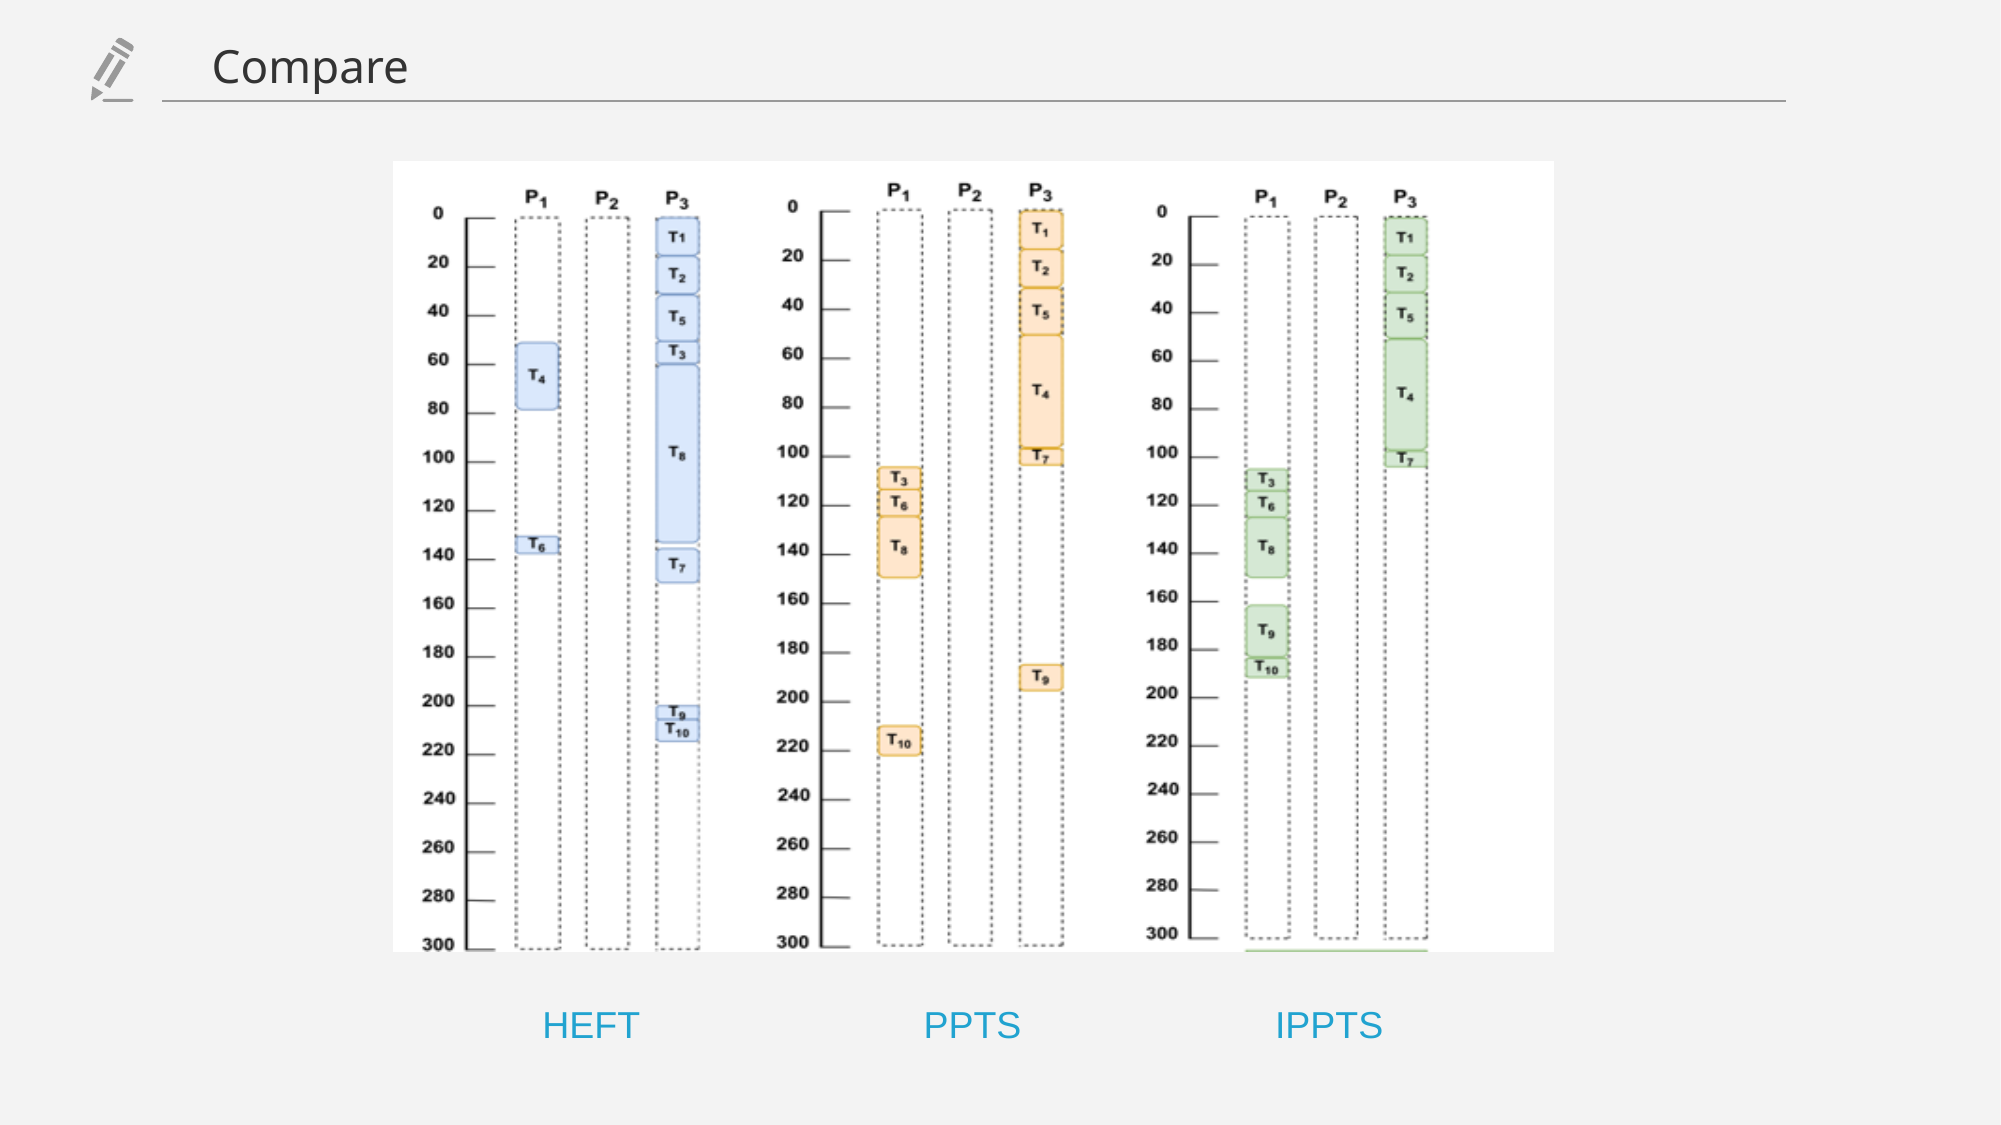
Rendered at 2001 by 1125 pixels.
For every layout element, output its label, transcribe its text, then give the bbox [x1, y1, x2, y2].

text_box HEFT [527, 993, 658, 1054]
text_box IPPTS [1260, 993, 1420, 1054]
text_box PPTS [908, 993, 1039, 1054]
text_box [104, 59, 126, 89]
text_box [93, 52, 115, 82]
text_box [115, 37, 134, 52]
text_box [102, 98, 134, 102]
text_box Compare [196, 30, 424, 100]
picture [393, 161, 1554, 952]
text_box [90, 86, 104, 101]
text_box [110, 45, 130, 59]
